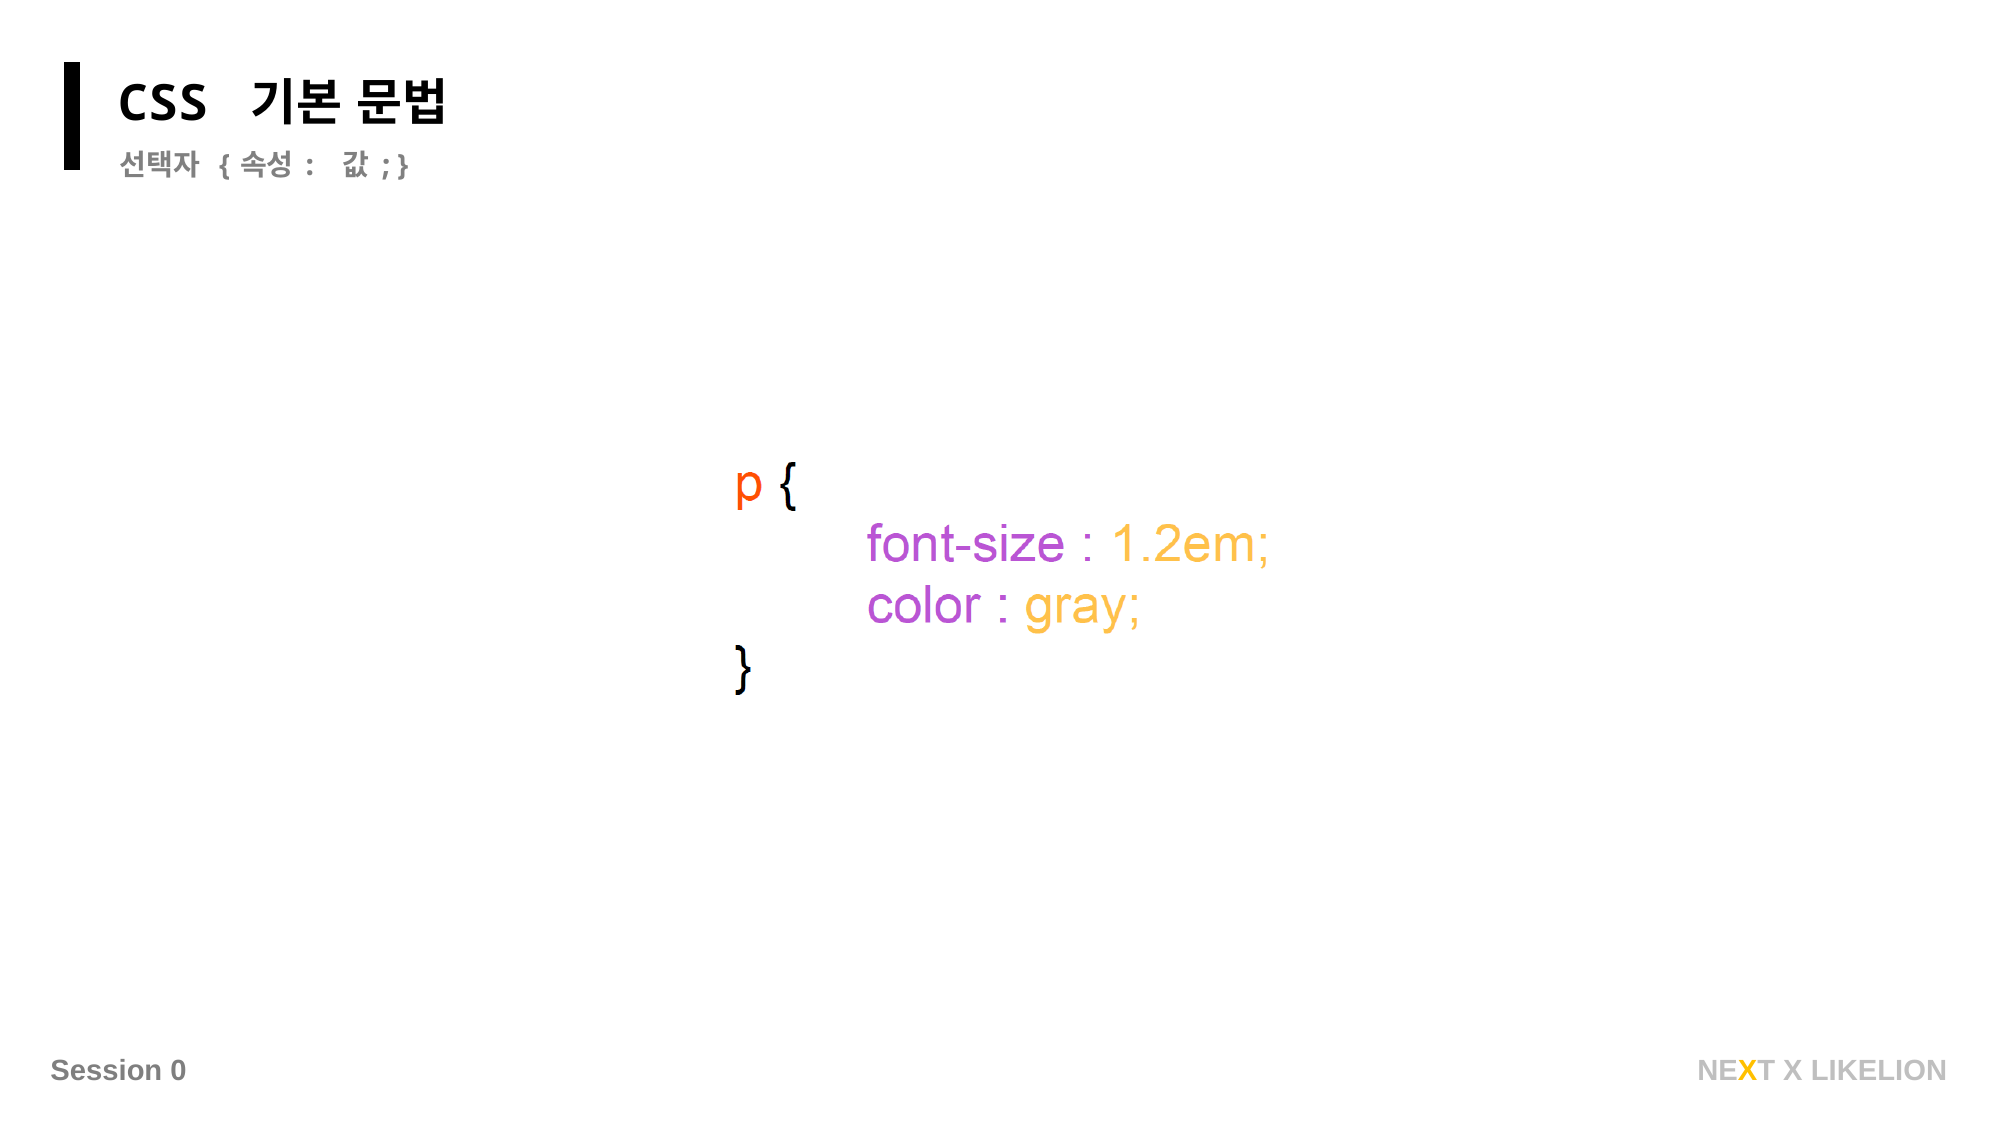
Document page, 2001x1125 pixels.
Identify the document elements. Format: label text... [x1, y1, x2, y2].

text_box [64, 63, 80, 170]
text_box Session 0 [35, 1044, 318, 1095]
text_box 선택자 {속성: 값;} [104, 138, 943, 189]
picture [623, 346, 1377, 779]
text_box CSS 기본 문법 [103, 63, 1000, 139]
text_box NEXT X LIKELION [1682, 1044, 1965, 1095]
